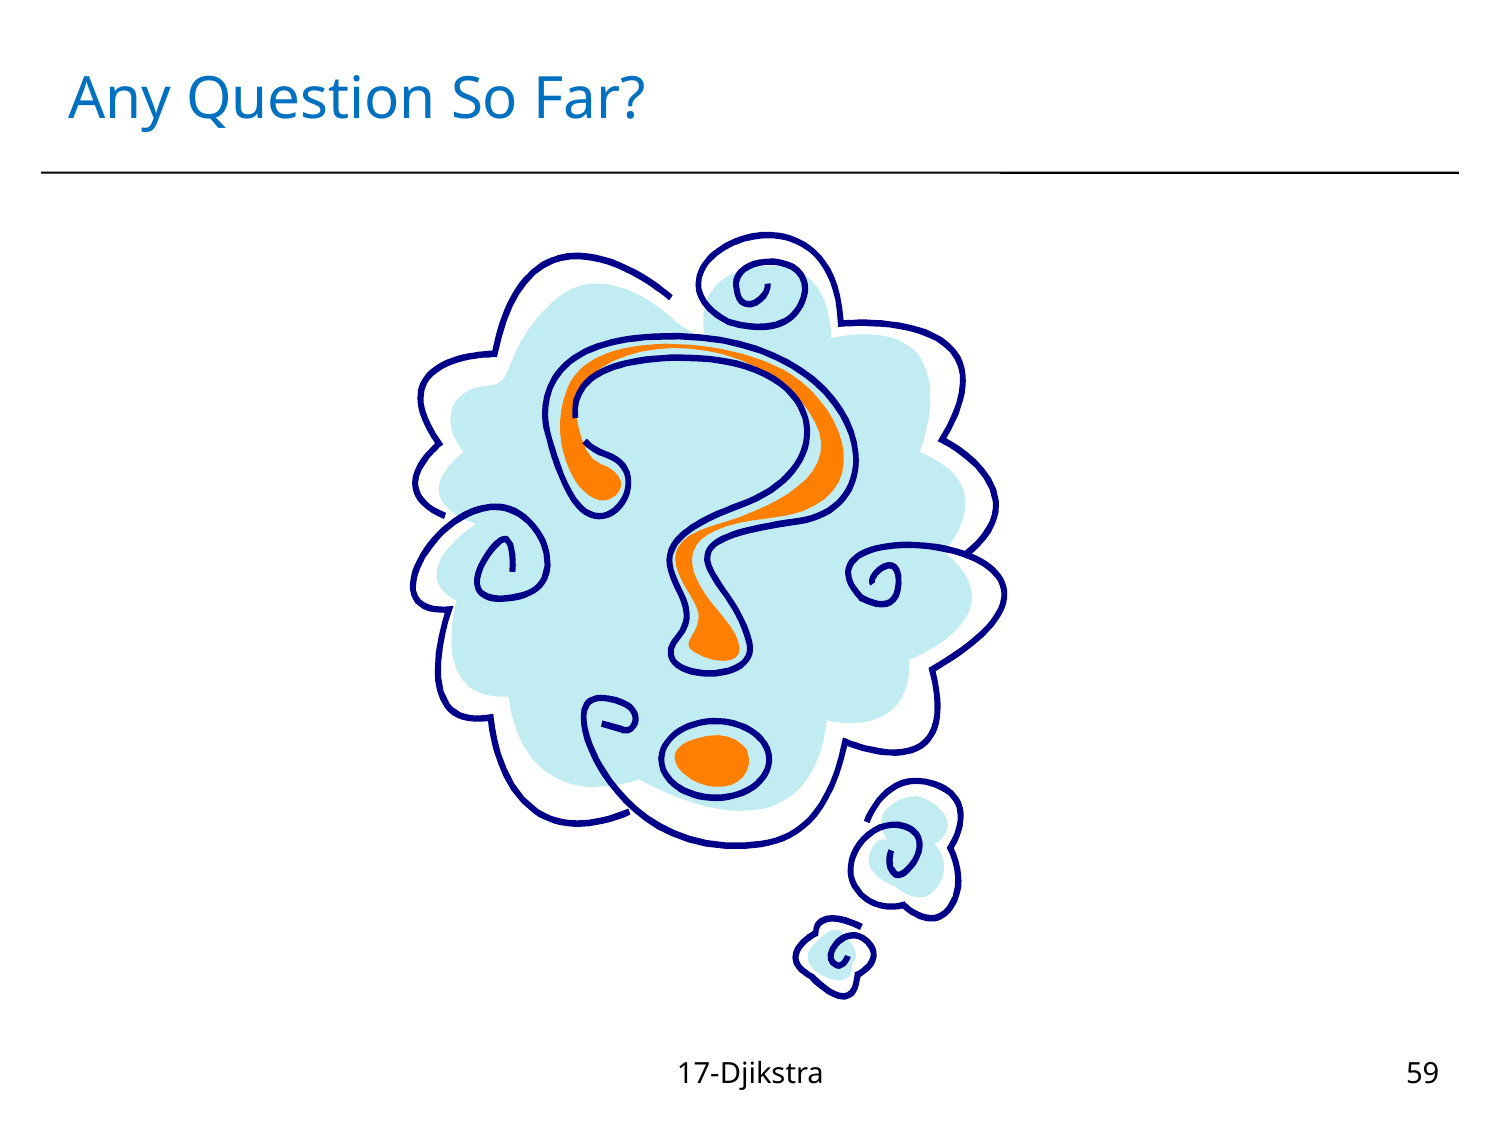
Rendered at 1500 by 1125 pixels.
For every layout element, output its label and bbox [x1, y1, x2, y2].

picture [409, 231, 1008, 1000]
footer [502, 1046, 999, 1125]
slide_number [1104, 1046, 1455, 1125]
title [52, 30, 1448, 159]
